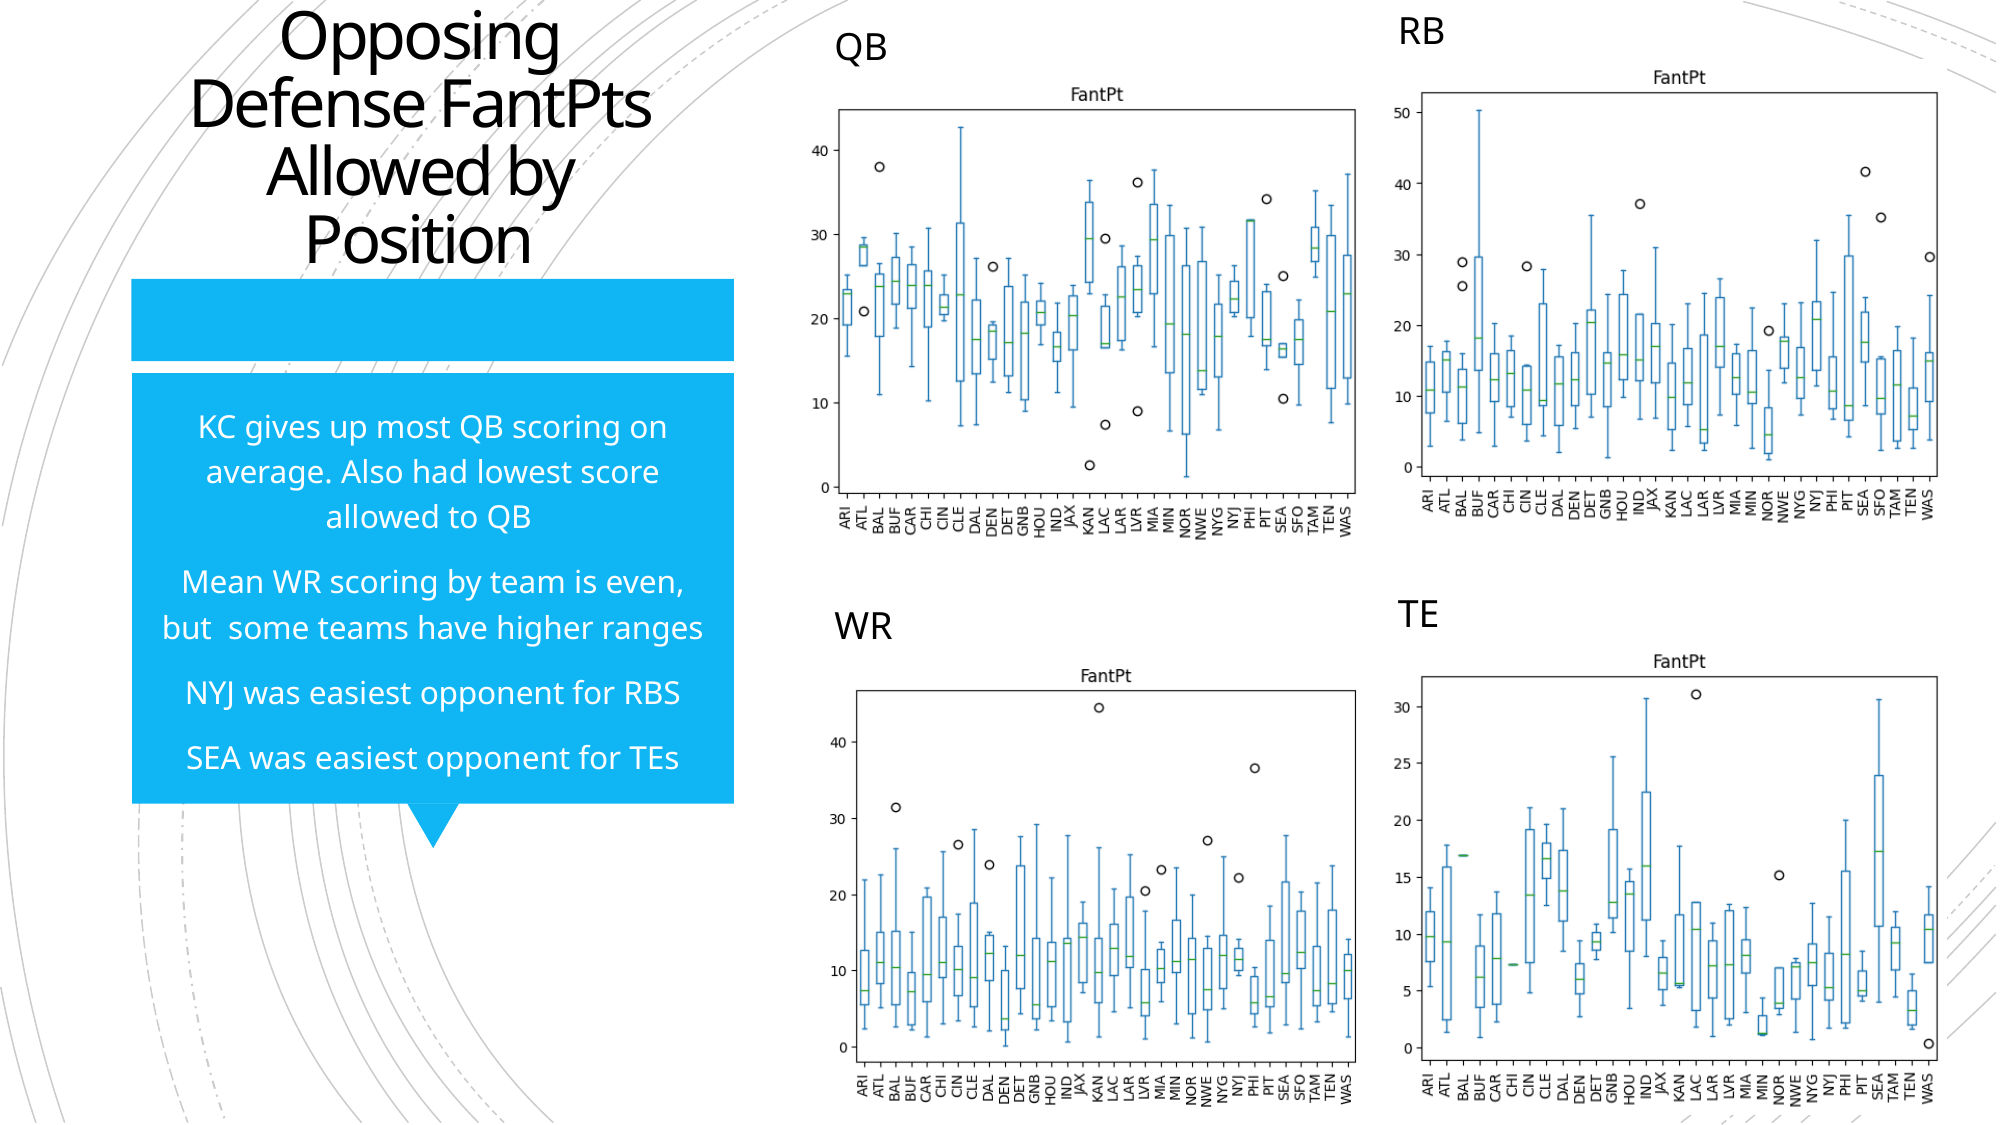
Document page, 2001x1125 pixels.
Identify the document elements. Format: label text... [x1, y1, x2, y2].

text_box TE [1383, 582, 1581, 642]
text_box QB [819, 15, 1018, 75]
text_box RB [1383, 0, 1581, 59]
title Opposing Defense FantPts Allowed by Position [132, 76, 707, 277]
picture [1382, 642, 1947, 1115]
picture [1382, 59, 1947, 531]
list KC gives up most QB scoring on average. Also had lowest score allowed to QB Mean WR scoring by team is even, but some teams have higher ranges NYJ was easiest opponent for RBS SEA was easiest opponent for TEs [145, 391, 721, 788]
text_box WR [819, 594, 1018, 655]
picture [800, 75, 1365, 548]
picture [819, 658, 1365, 1115]
